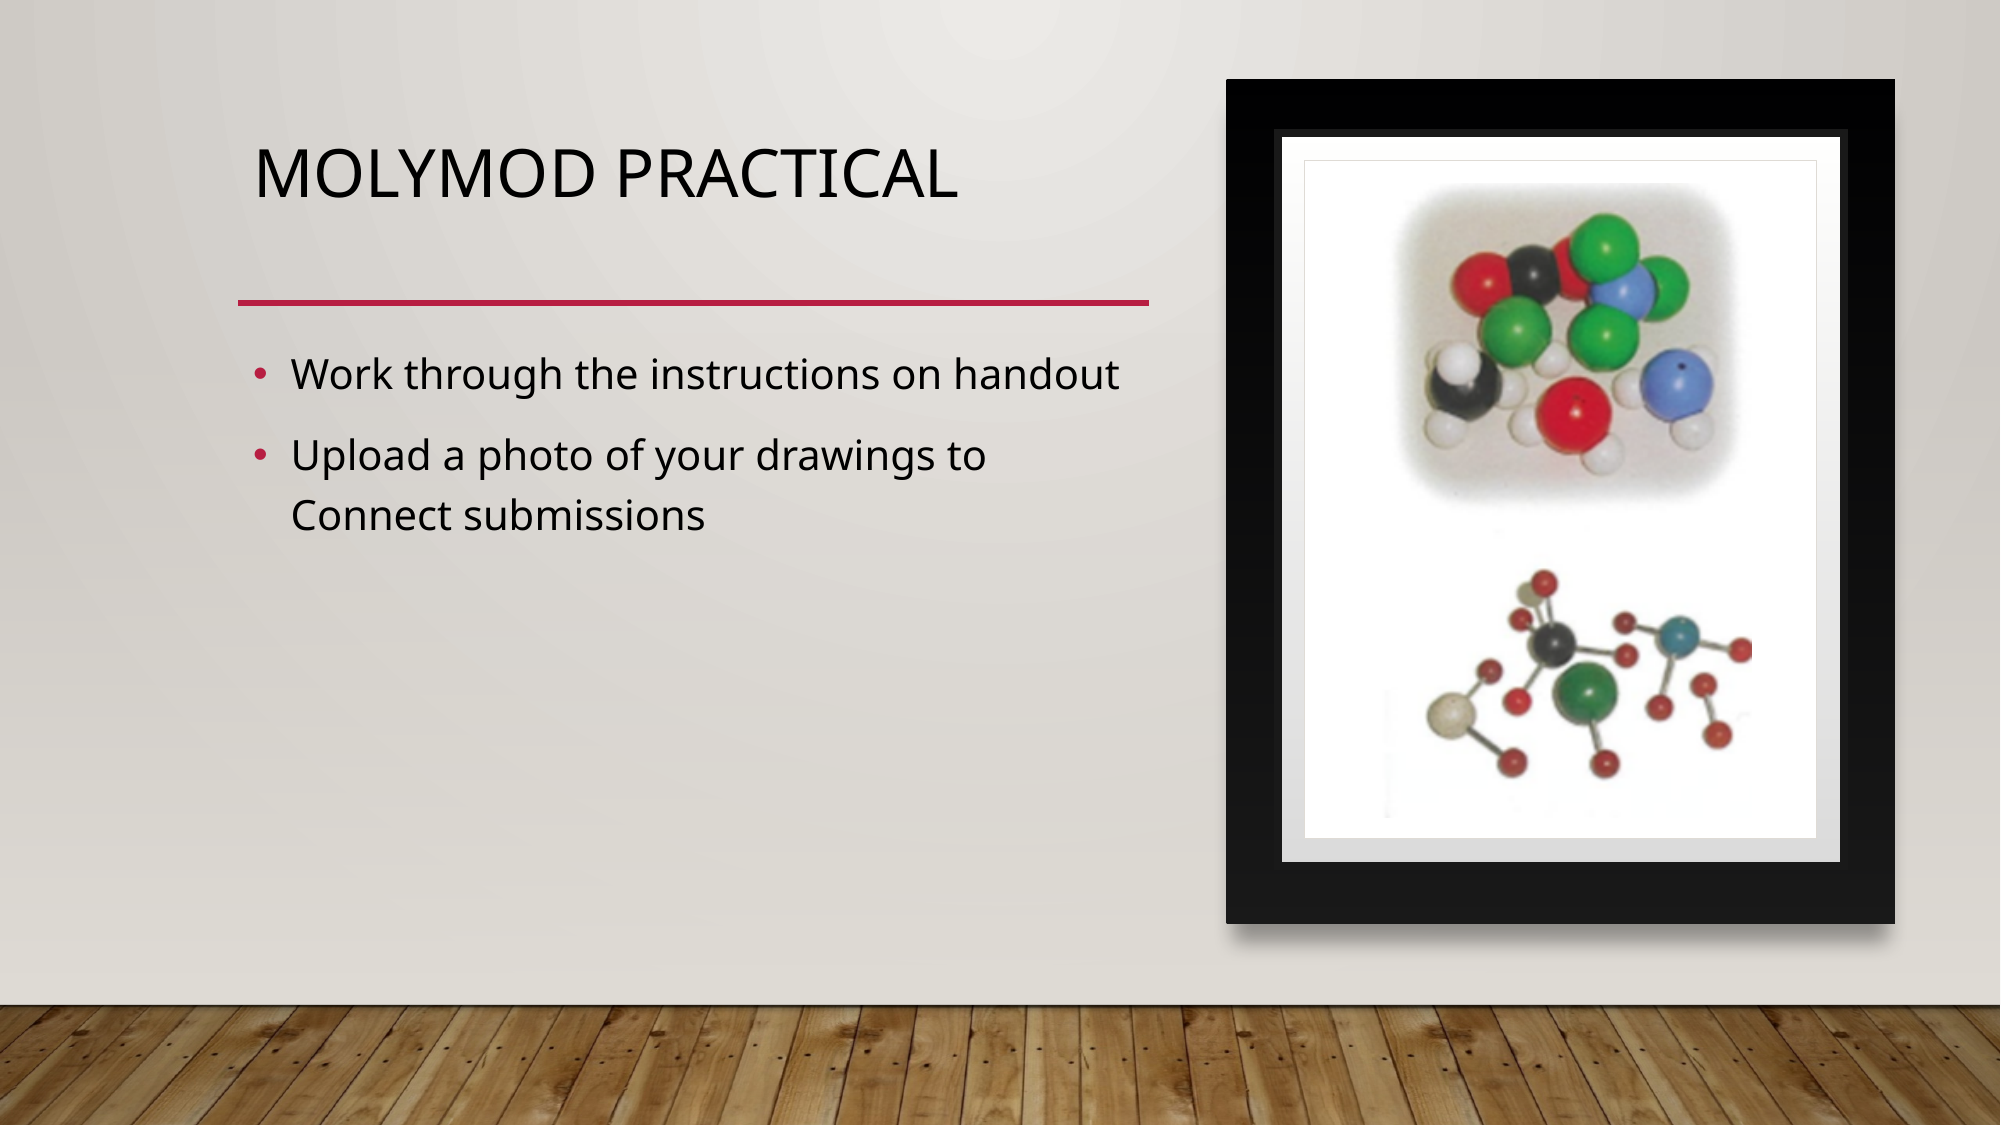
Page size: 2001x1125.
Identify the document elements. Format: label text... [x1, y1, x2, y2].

text_box [0, 0, 2000, 330]
list Work through the instructions on handout Upload a photo of your drawings to Connect submissions [238, 330, 1149, 897]
title Molymod practical [238, 131, 1149, 302]
text_box [0, 330, 2000, 1004]
picture [1369, 182, 1753, 818]
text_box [1226, 78, 1896, 924]
picture [0, 1006, 2000, 1125]
